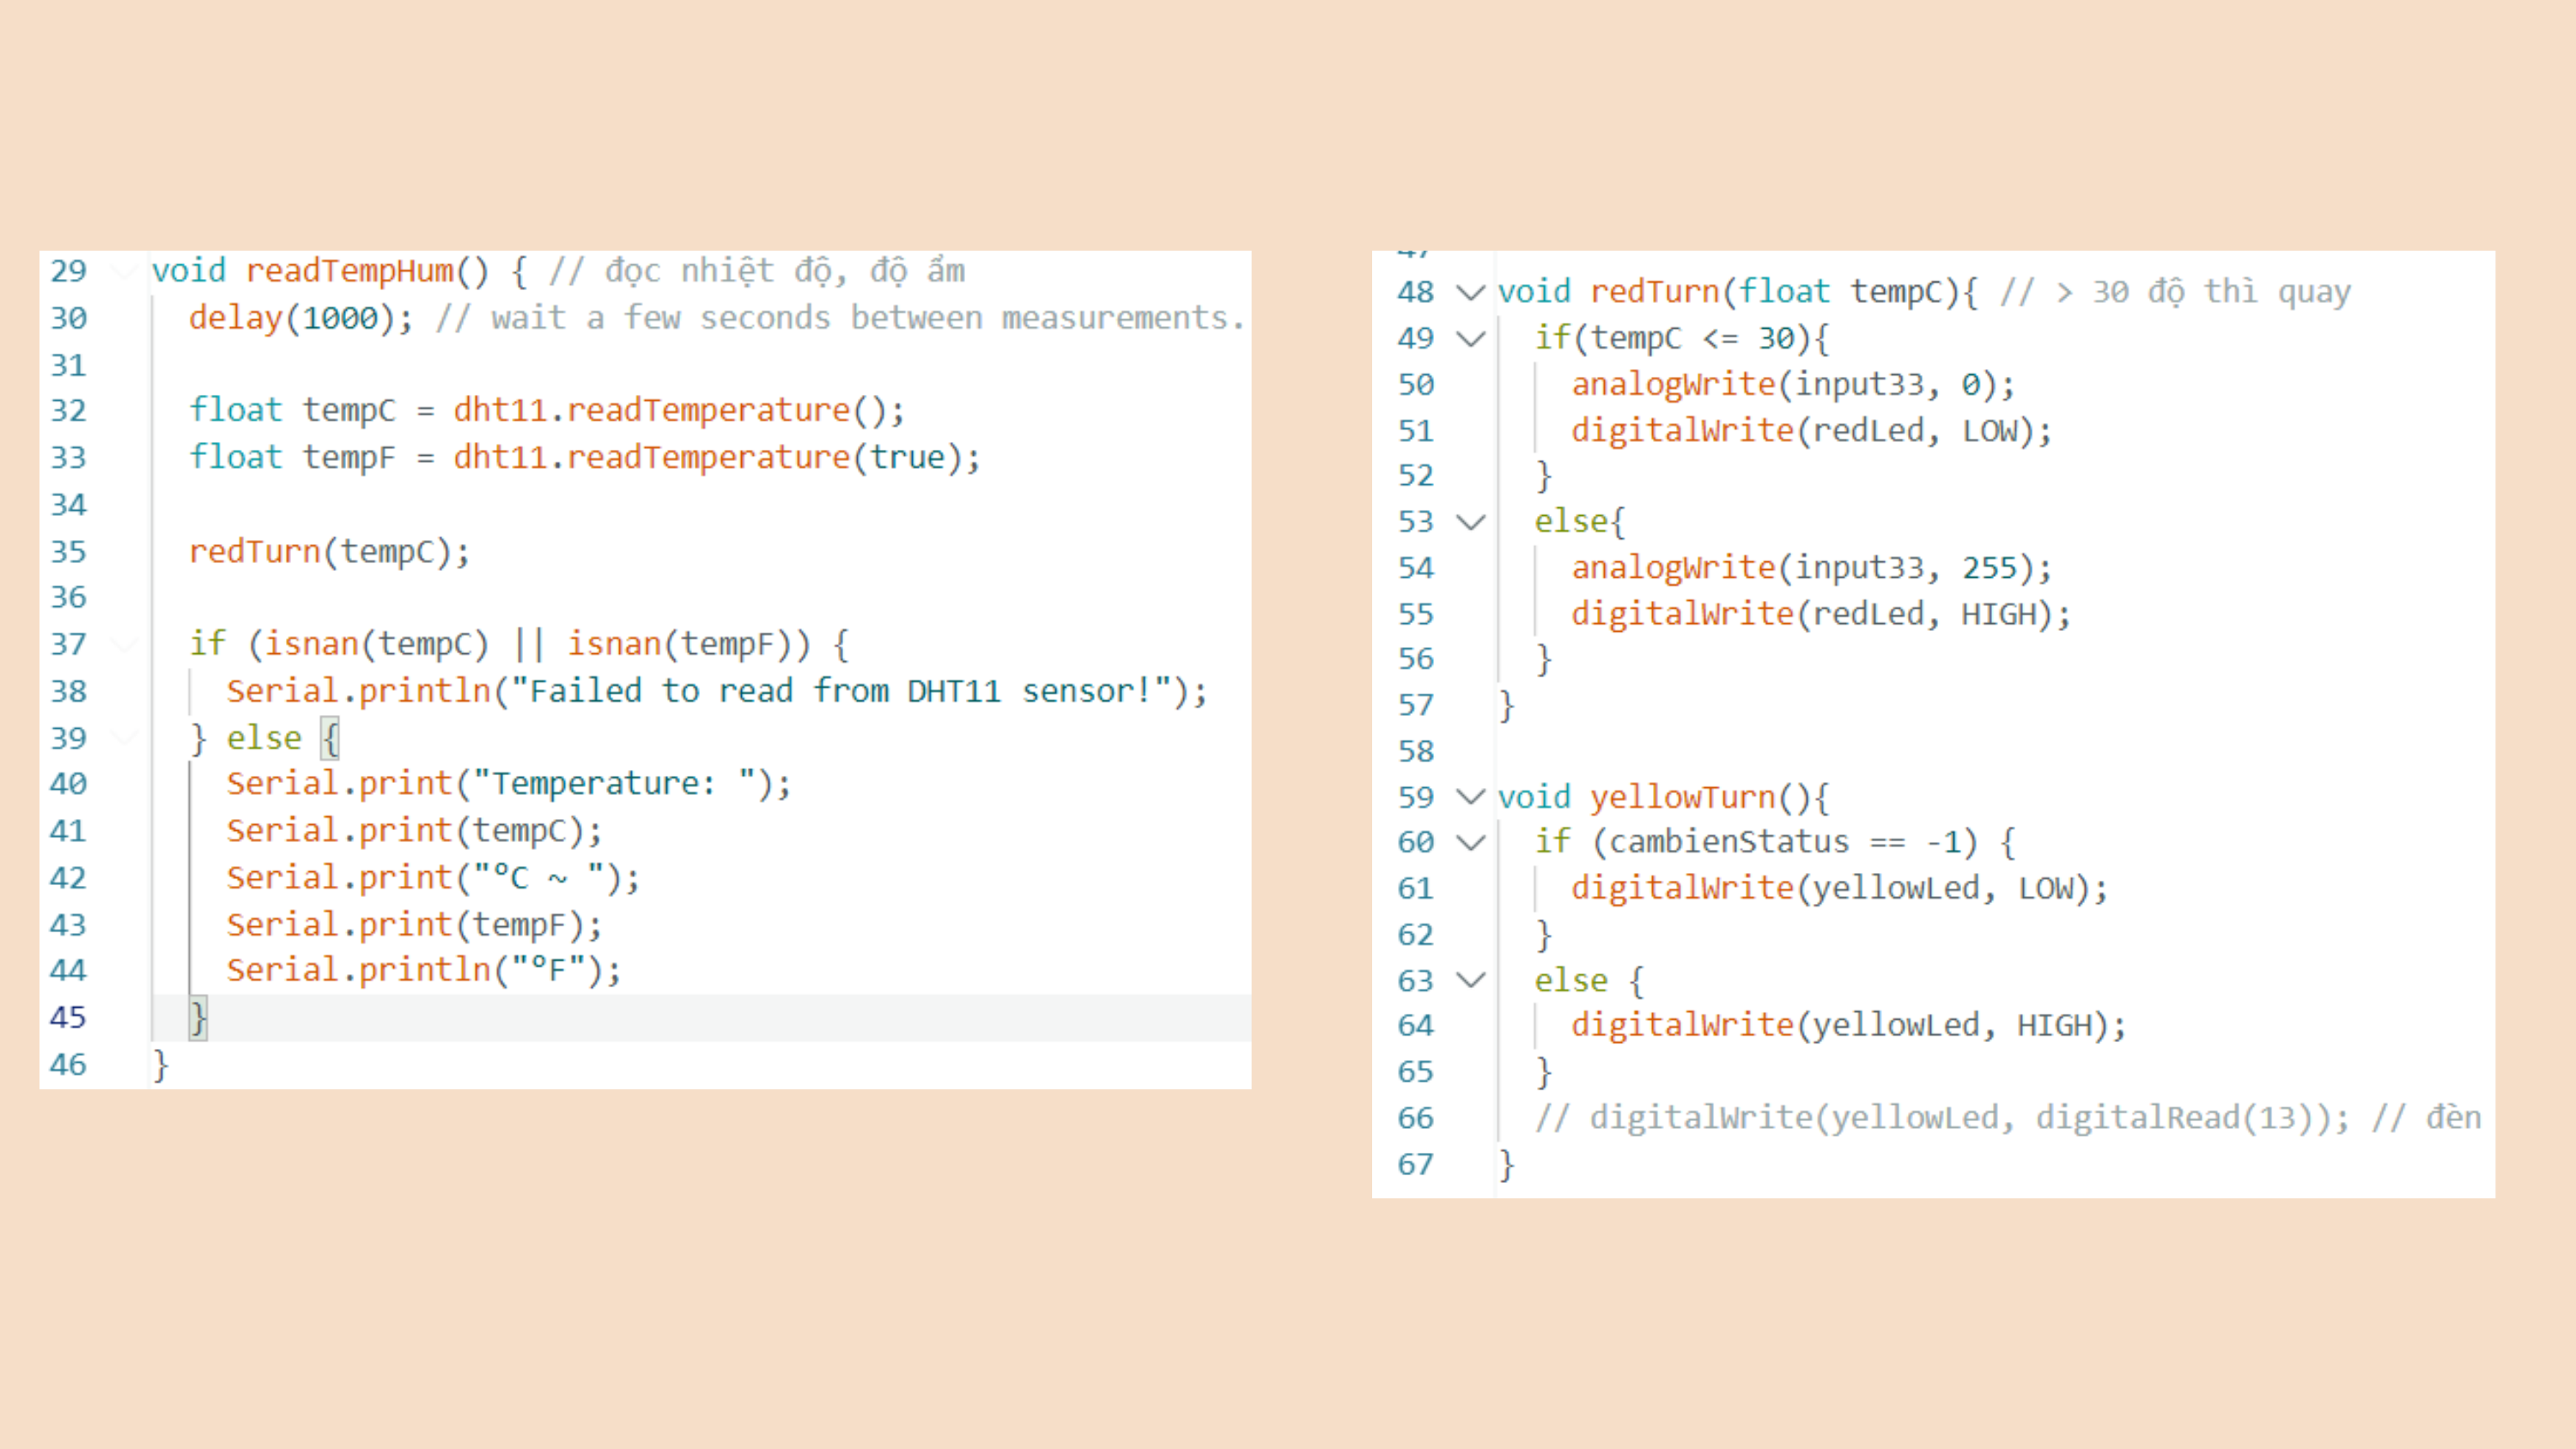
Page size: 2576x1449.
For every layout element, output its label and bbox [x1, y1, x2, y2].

text_box [39, 251, 1252, 1089]
text_box [1372, 251, 2496, 1198]
